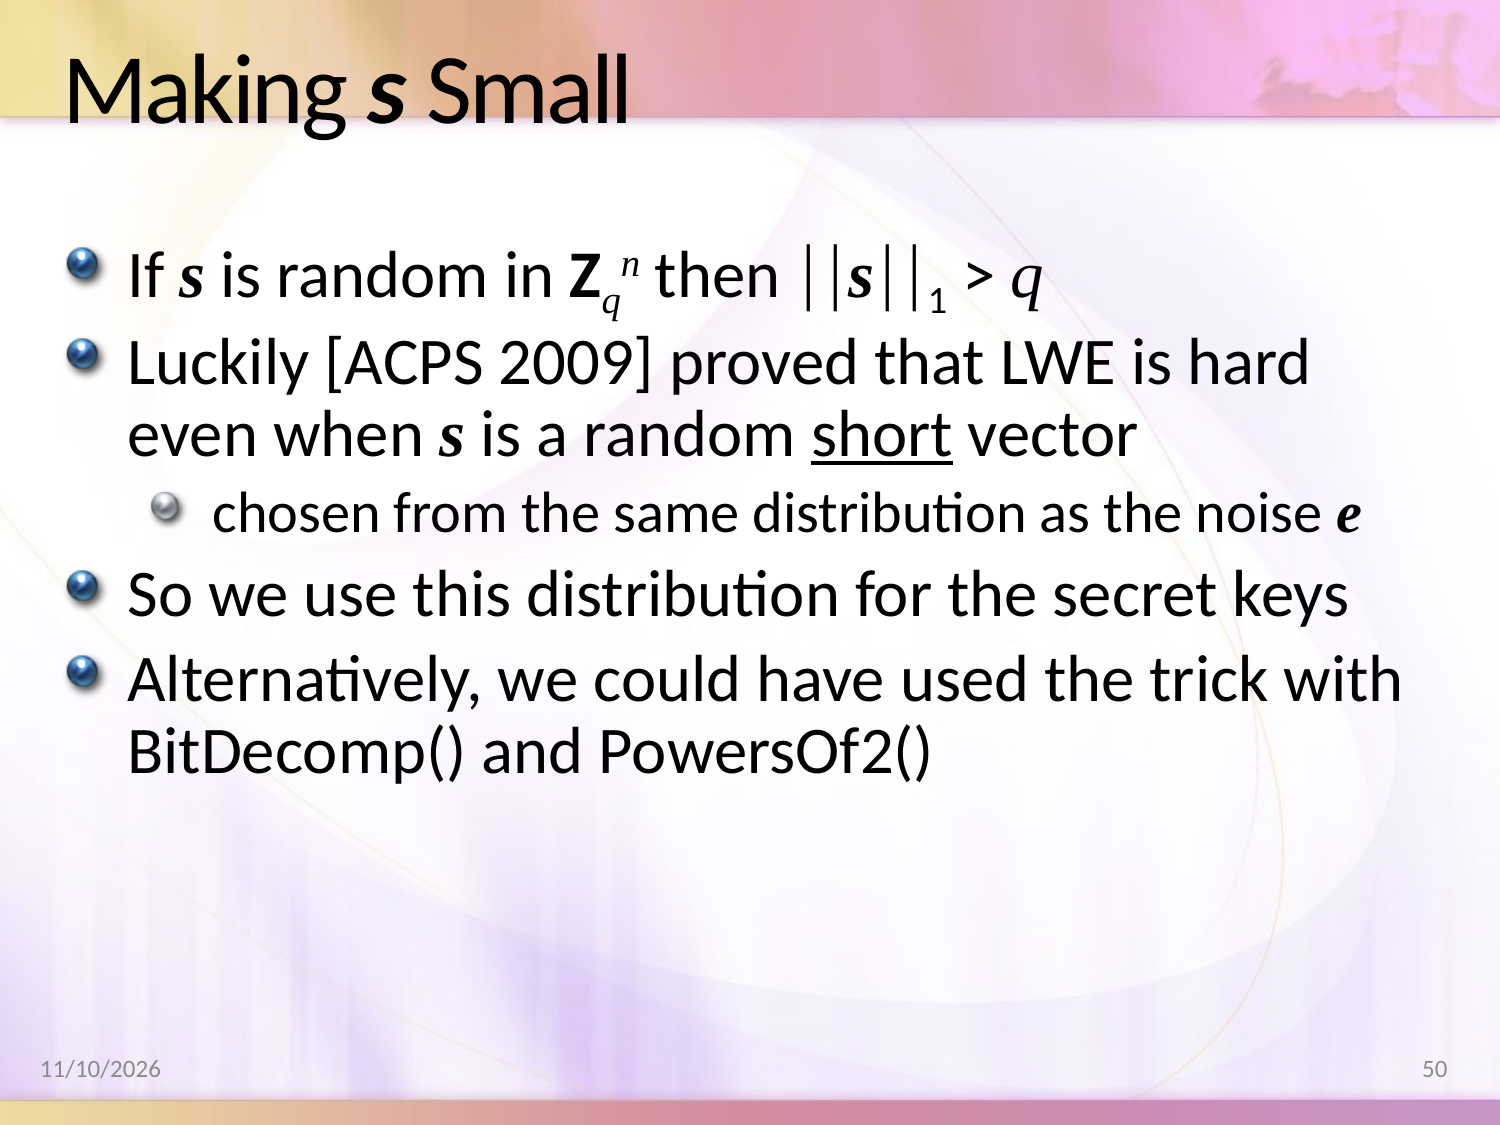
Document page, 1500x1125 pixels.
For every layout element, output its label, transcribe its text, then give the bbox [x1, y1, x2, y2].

picture [62, 244, 110, 292]
picture [147, 489, 189, 531]
list If s is random in Zqn then ||s||1 > q Luckily [ACPS 2009] proved that LWE is hard even when s is a random short vector chosen from the same distribution as the noise e So we use this distribution for the secret keys Alternatively, we could have used the trick with BitDecomp() and PowersOf2() [62, 231, 1438, 794]
slide_number 50 [1362, 1037, 1463, 1098]
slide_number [24, 1037, 375, 1098]
title Making s Small [62, 37, 1438, 147]
picture [62, 335, 110, 382]
picture [62, 567, 110, 614]
picture [62, 652, 110, 700]
